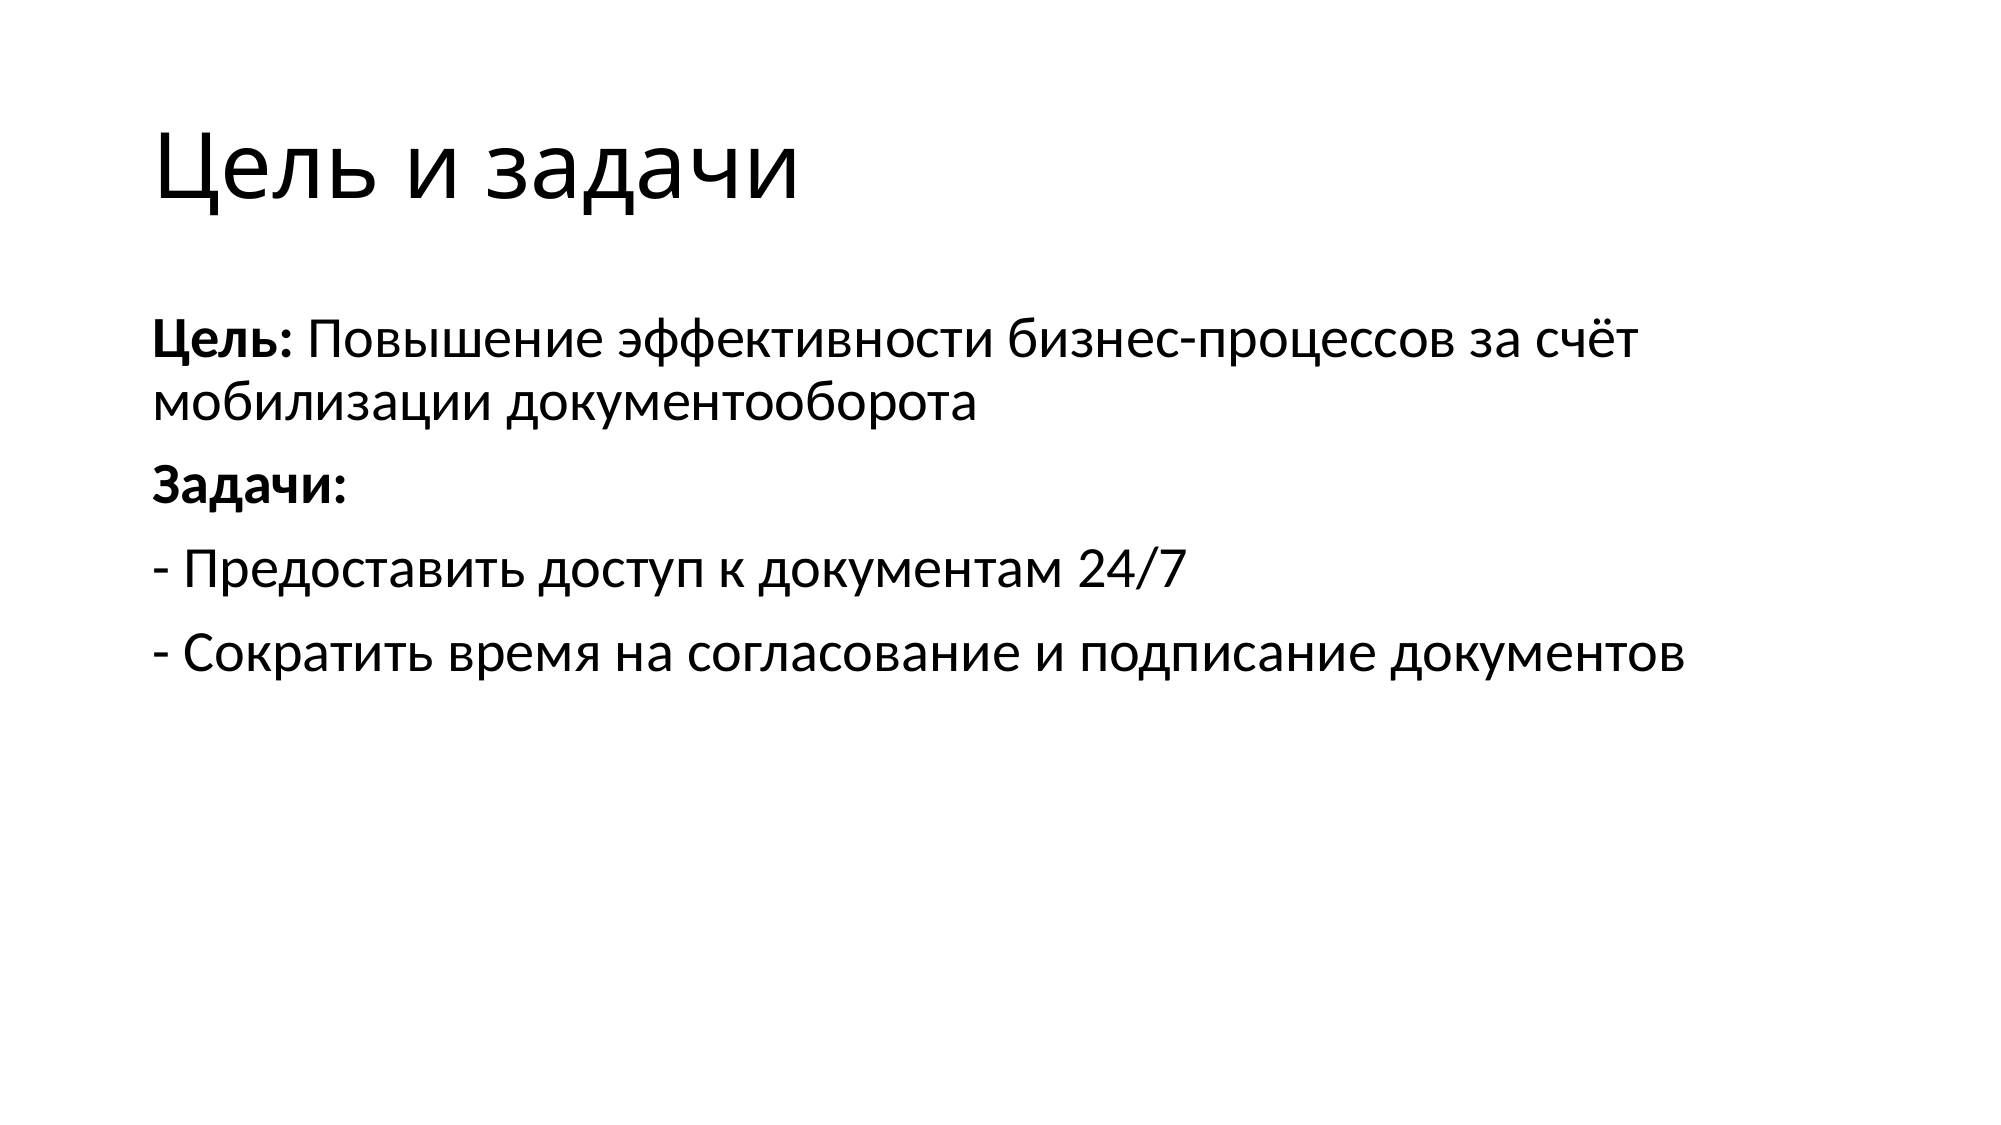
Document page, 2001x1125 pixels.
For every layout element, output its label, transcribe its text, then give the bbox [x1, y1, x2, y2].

list Цель: Повышение эффективности бизнес-процессов за счёт мобилизации документооборота Задачи: - Предоставить доступ к документам 24/7 - Сократить время на согласование и подписание документов [137, 299, 1863, 1014]
title Цель и задачи [137, 59, 1863, 278]
